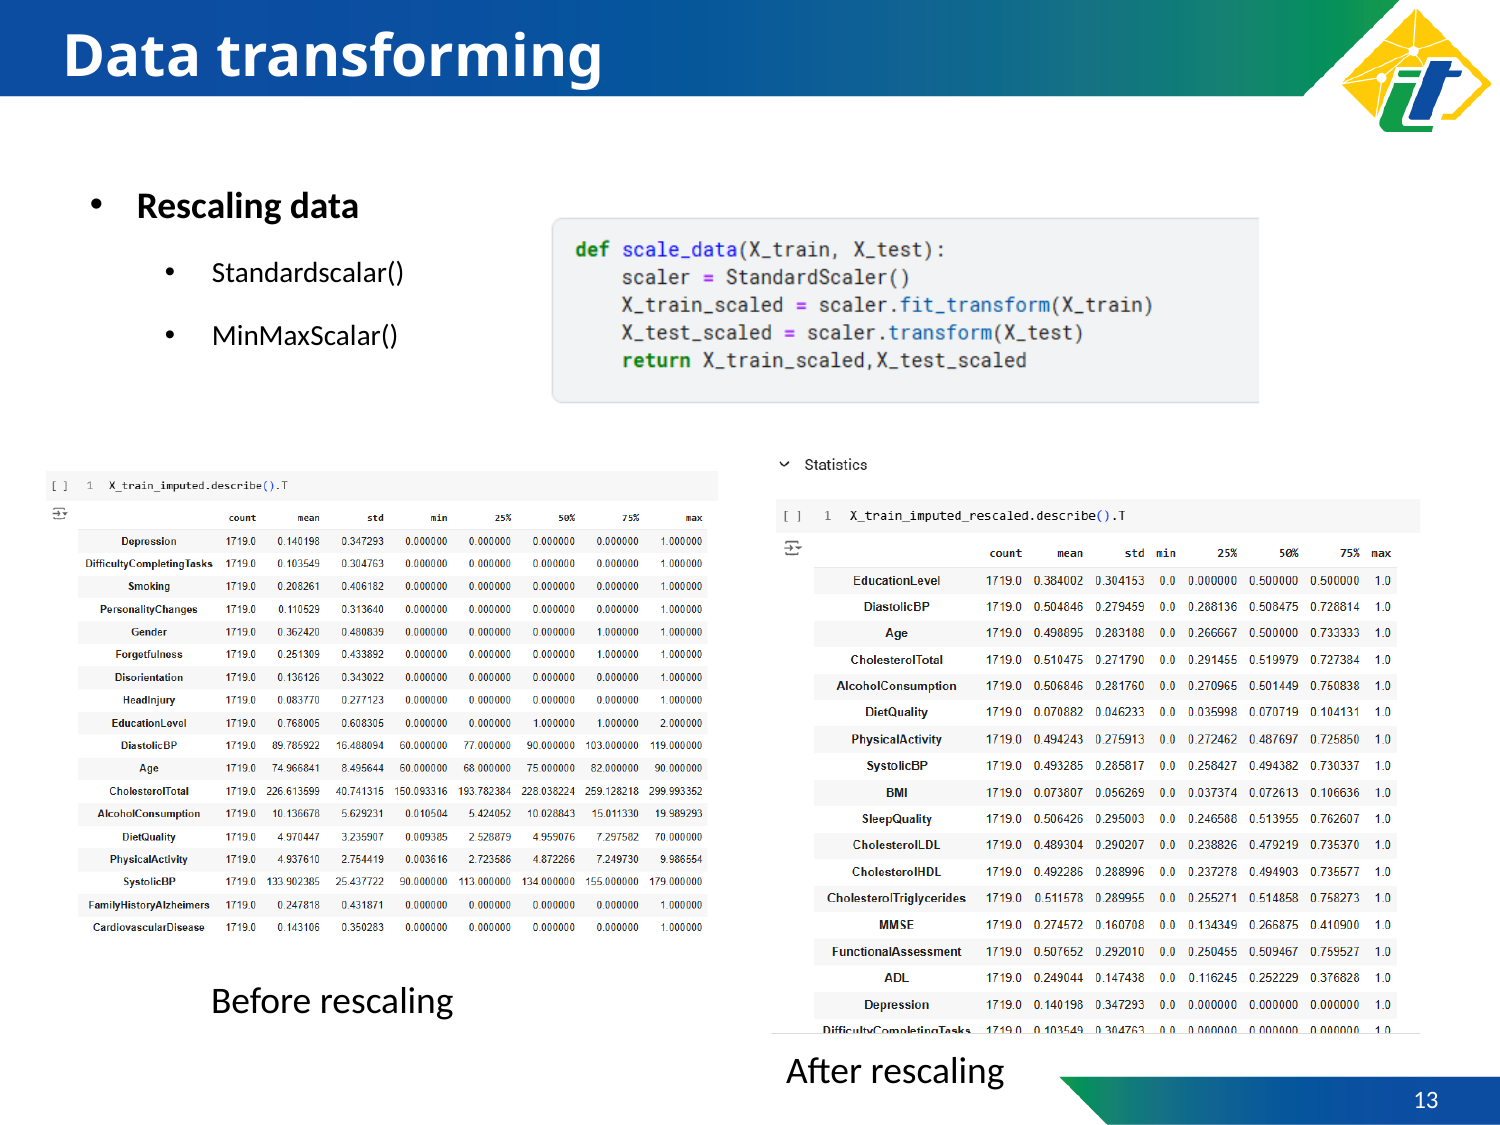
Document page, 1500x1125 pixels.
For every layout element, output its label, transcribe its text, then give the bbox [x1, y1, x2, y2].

list Rescaling data Standardscalar() MinMaxScalar() [46, 150, 653, 420]
text_box After rescaling [771, 1040, 1158, 1099]
title Data transforming [47, 0, 1304, 85]
text_box Before rescaling [196, 968, 583, 1028]
slide_number 13 [1338, 1074, 1454, 1124]
picture [0, 0, 1500, 1125]
